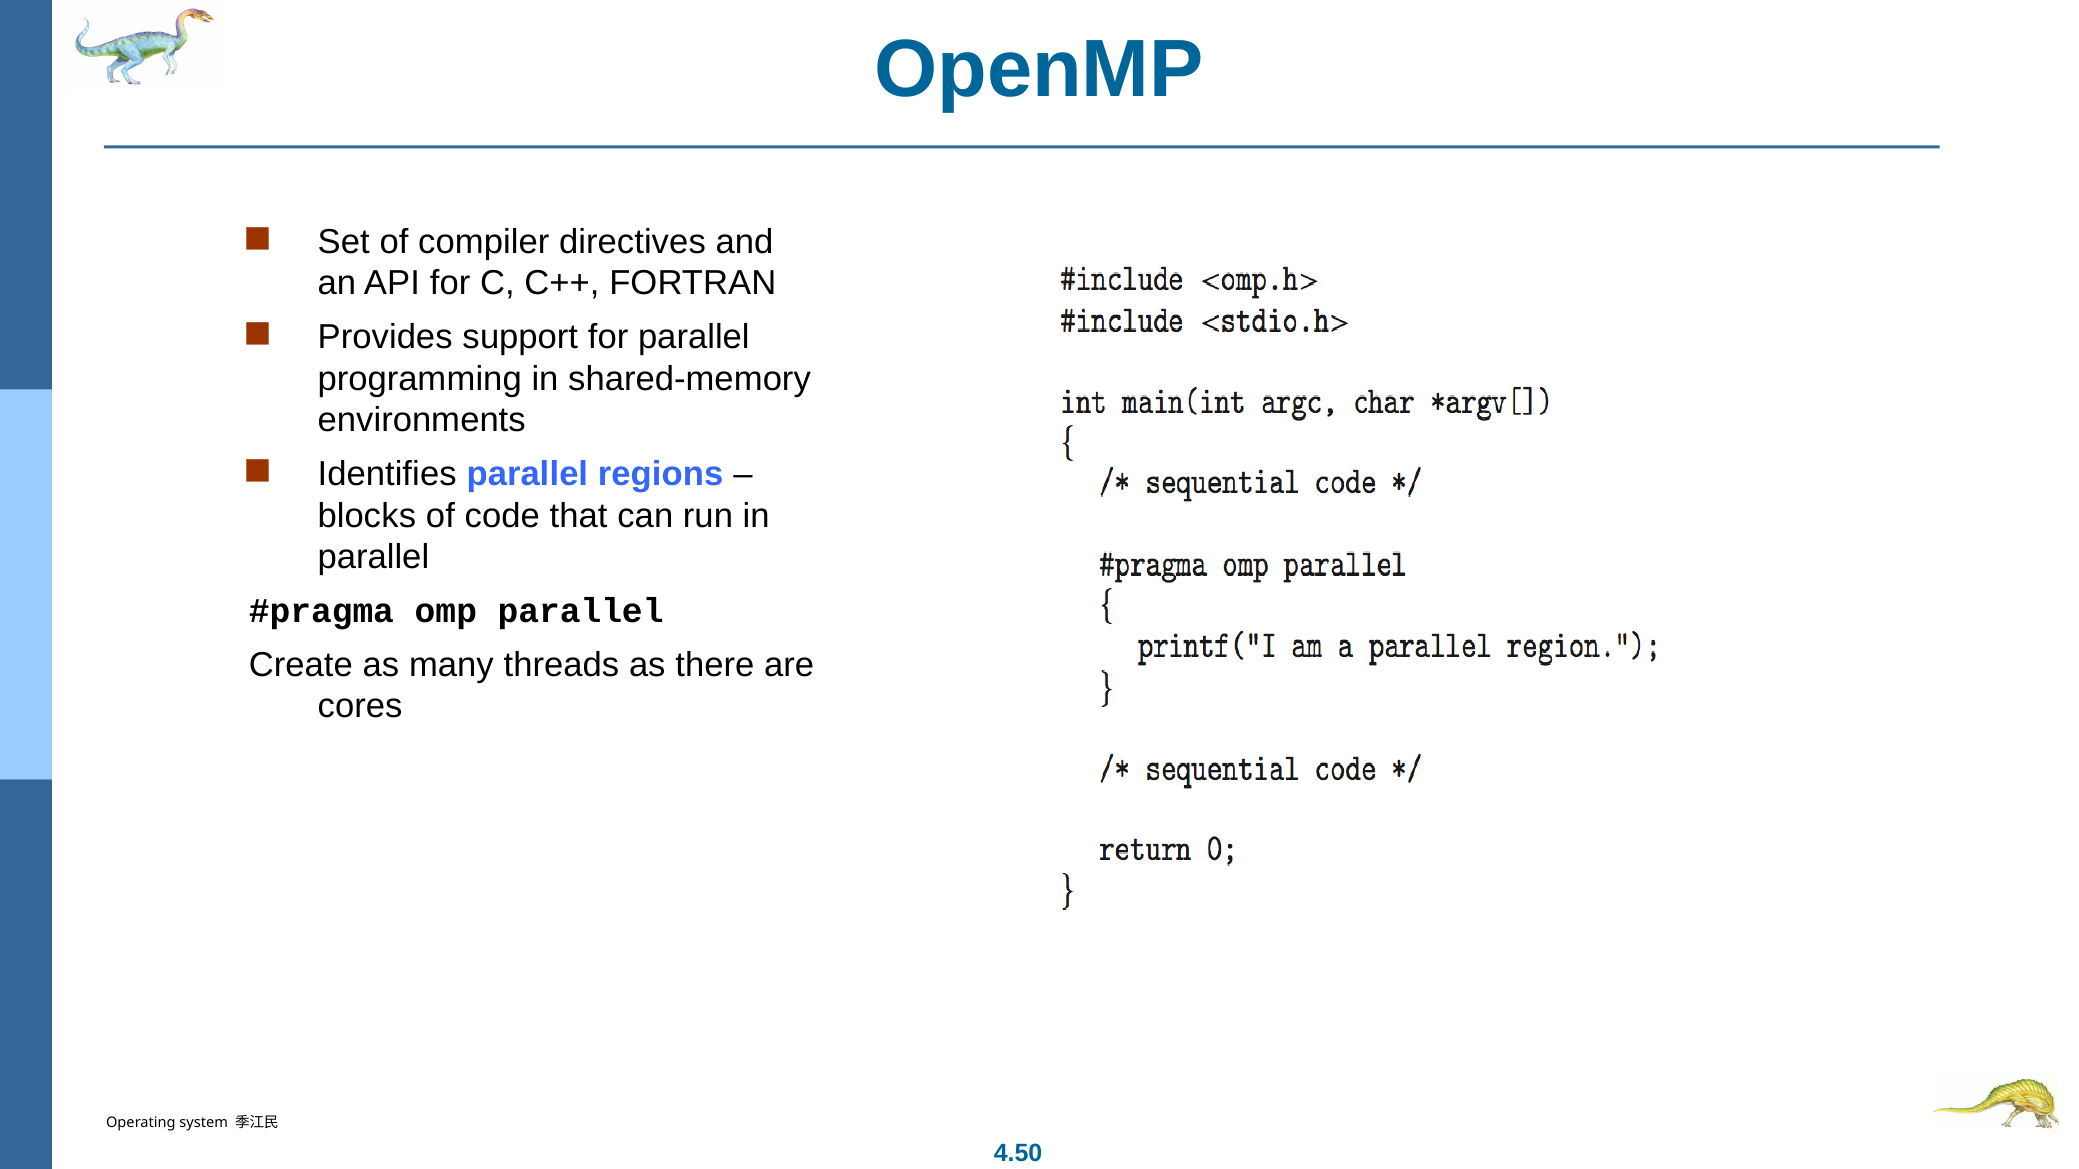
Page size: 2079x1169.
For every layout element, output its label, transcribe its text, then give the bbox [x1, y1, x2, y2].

list Set of compiler directives and an API for C, C++, FORTRAN Provides support for parallel programming in shared-memory environments Identifies parallel regions – blocks of code that can run in parallel #pragma omp parallel Create as many threads as there are cores [230, 209, 838, 973]
picture [1027, 250, 1726, 932]
picture [1931, 1073, 2059, 1133]
picture [64, 0, 229, 93]
title OpenMP [337, 23, 1741, 122]
